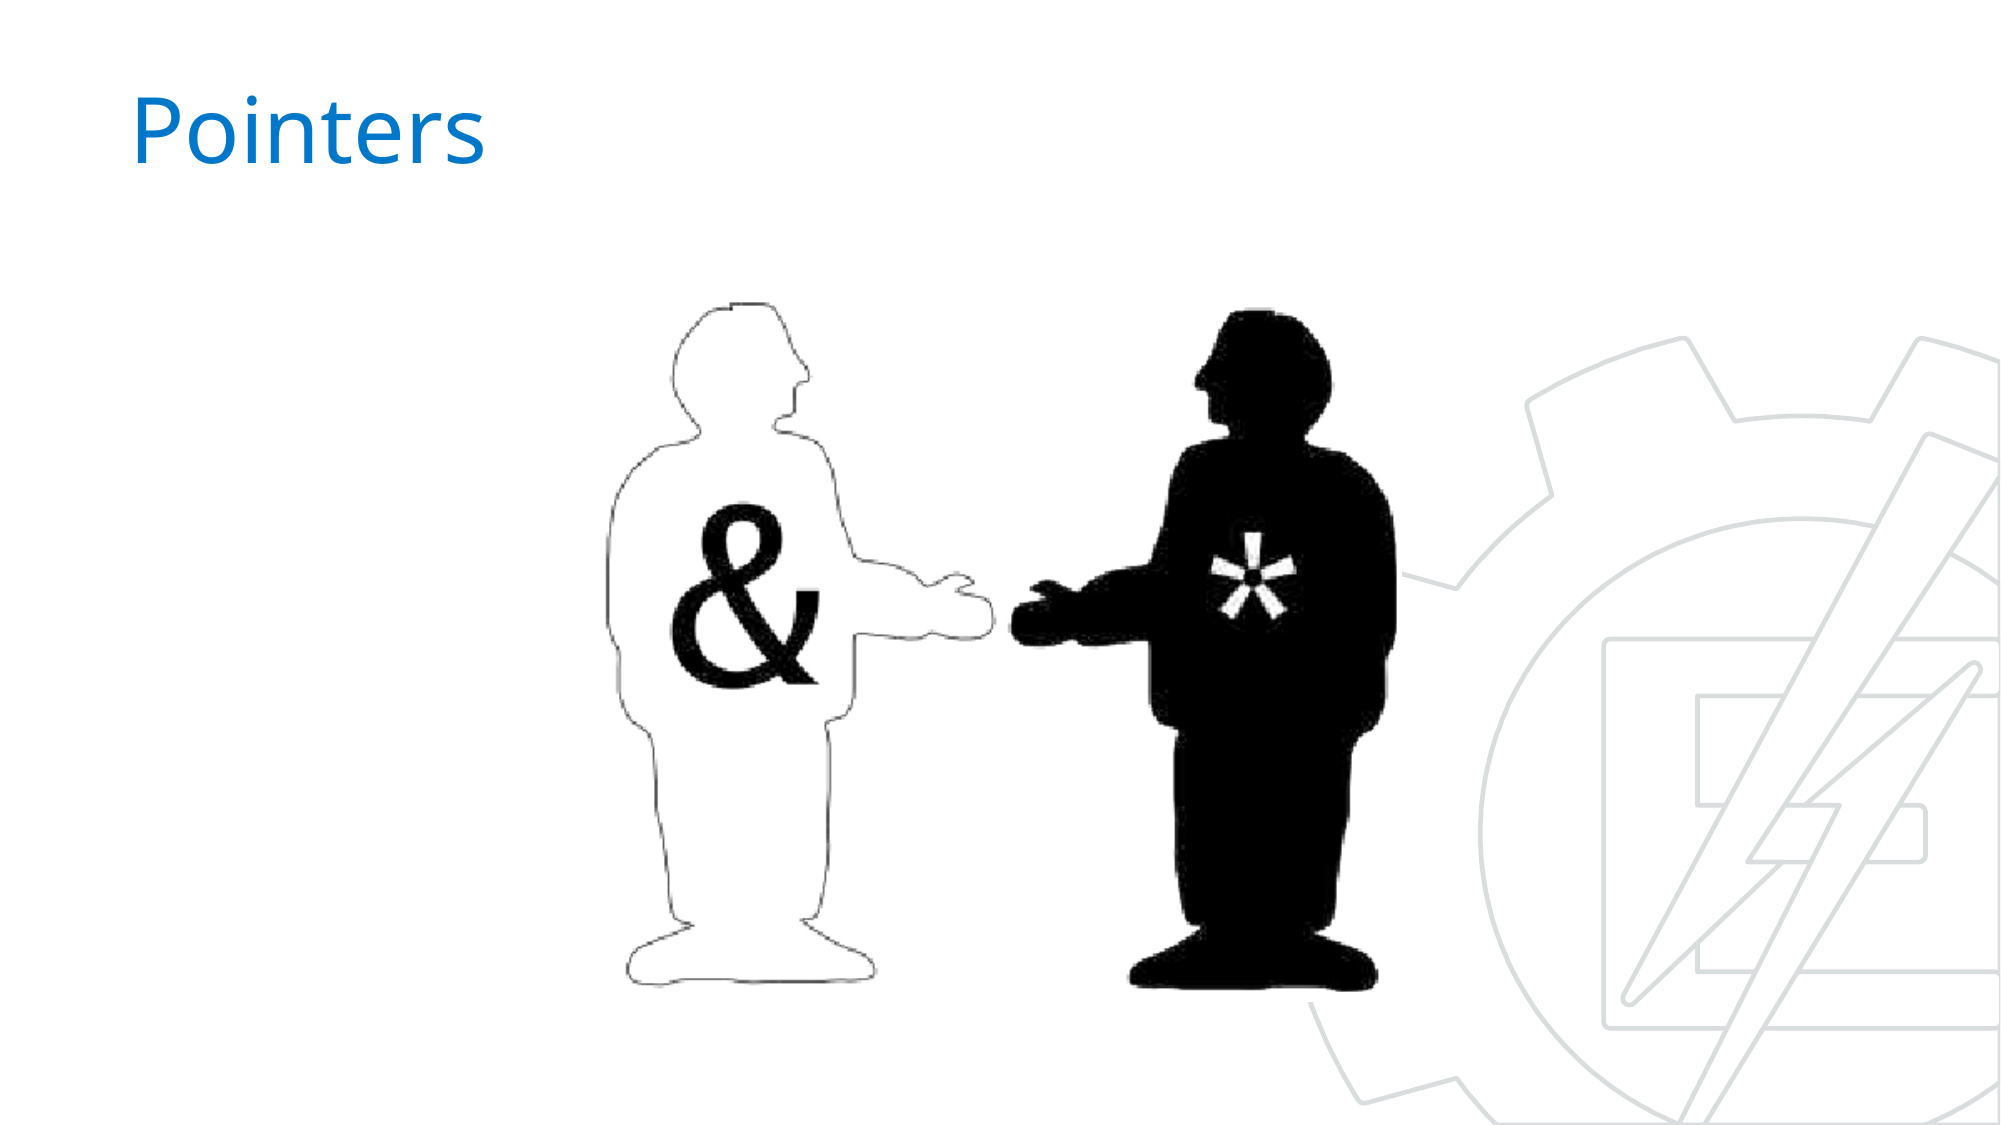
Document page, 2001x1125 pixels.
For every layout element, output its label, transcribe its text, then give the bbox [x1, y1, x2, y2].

title Pointers [114, 36, 1886, 232]
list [598, 296, 1402, 1002]
